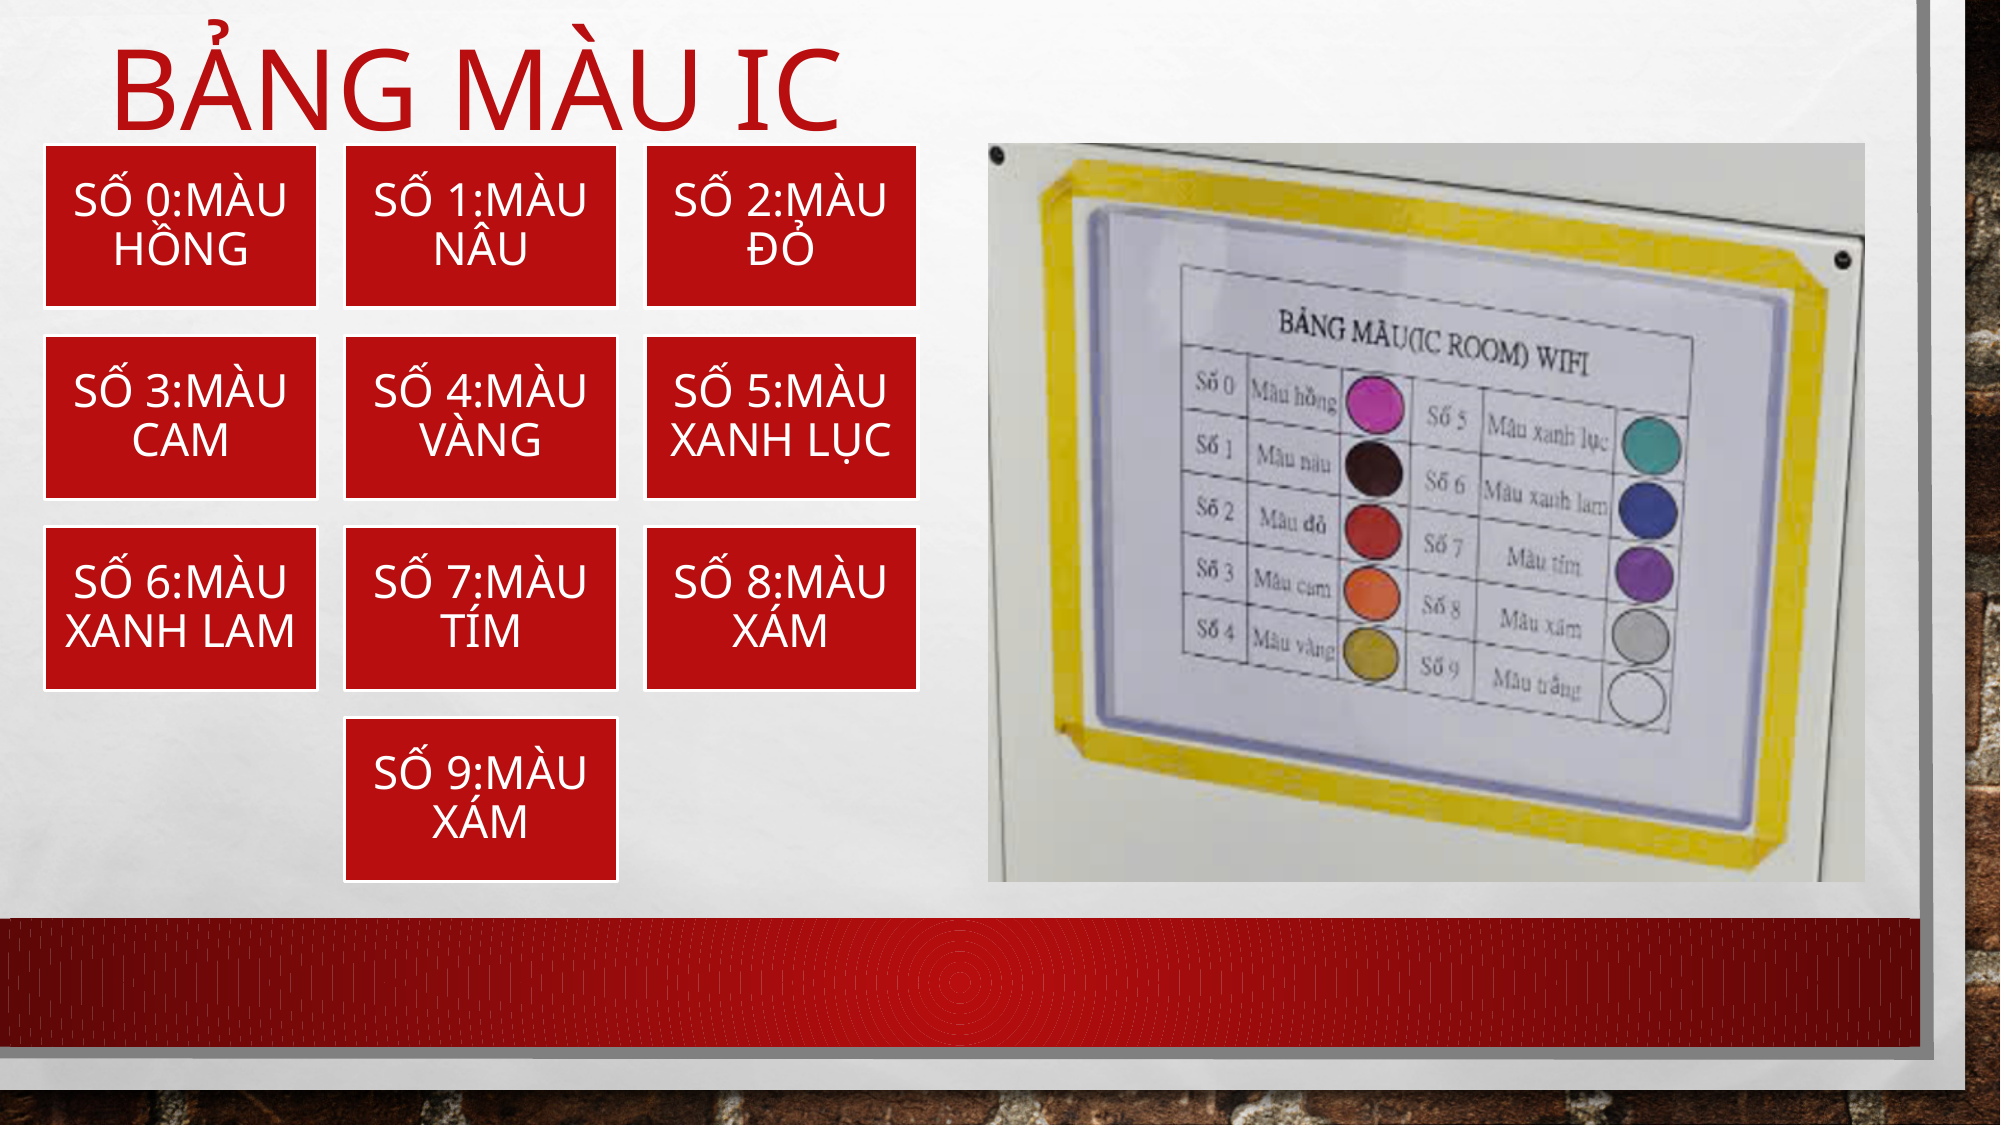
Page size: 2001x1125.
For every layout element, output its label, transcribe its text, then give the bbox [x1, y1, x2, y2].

title BẢNG MÀU IC [92, 0, 1798, 189]
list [14, 143, 949, 882]
picture [0, 0, 2000, 1125]
picture [988, 143, 1865, 882]
